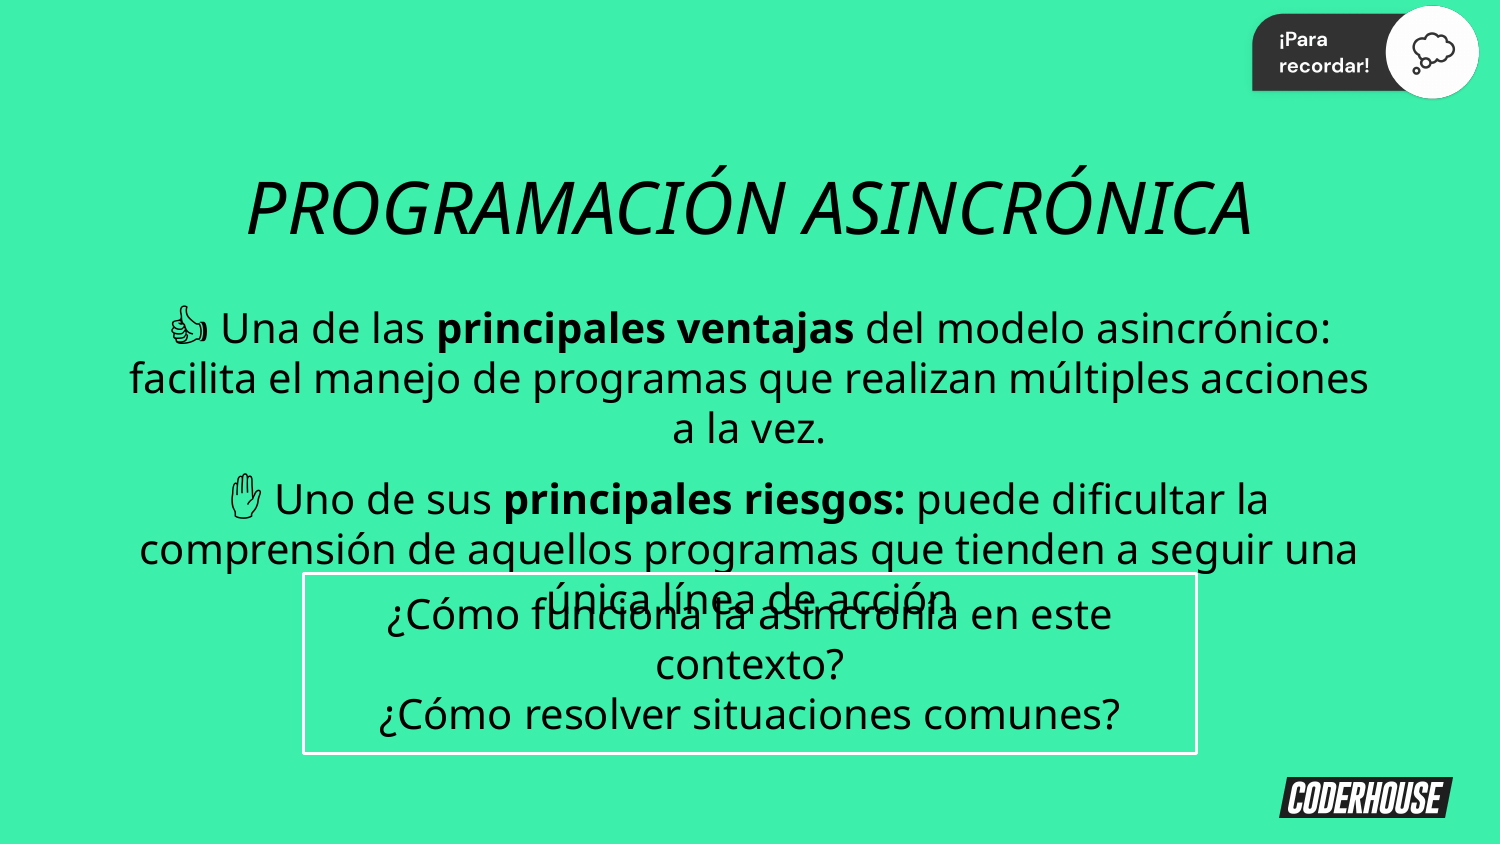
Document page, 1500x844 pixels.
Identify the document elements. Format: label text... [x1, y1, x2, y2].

text_box ¿Cómo funciona la asincronía en este contexto? ¿Cómo resolver situaciones comunes? [303, 573, 1197, 754]
picture [1279, 777, 1453, 818]
text_box PROGRAMACIÓN ASINCRÓNICA [0, 146, 1500, 265]
picture [1231, 0, 1500, 106]
text_box 👍 Una de las principales ventajas del modelo asincrónico: facilita el manejo de programas que realizan múltiples acciones a la vez. ✋ Uno de sus principales riesgos: puede dificultar la comprensión de aquellos programas que tienden a seguir una única línea de acción [101, 286, 1399, 638]
